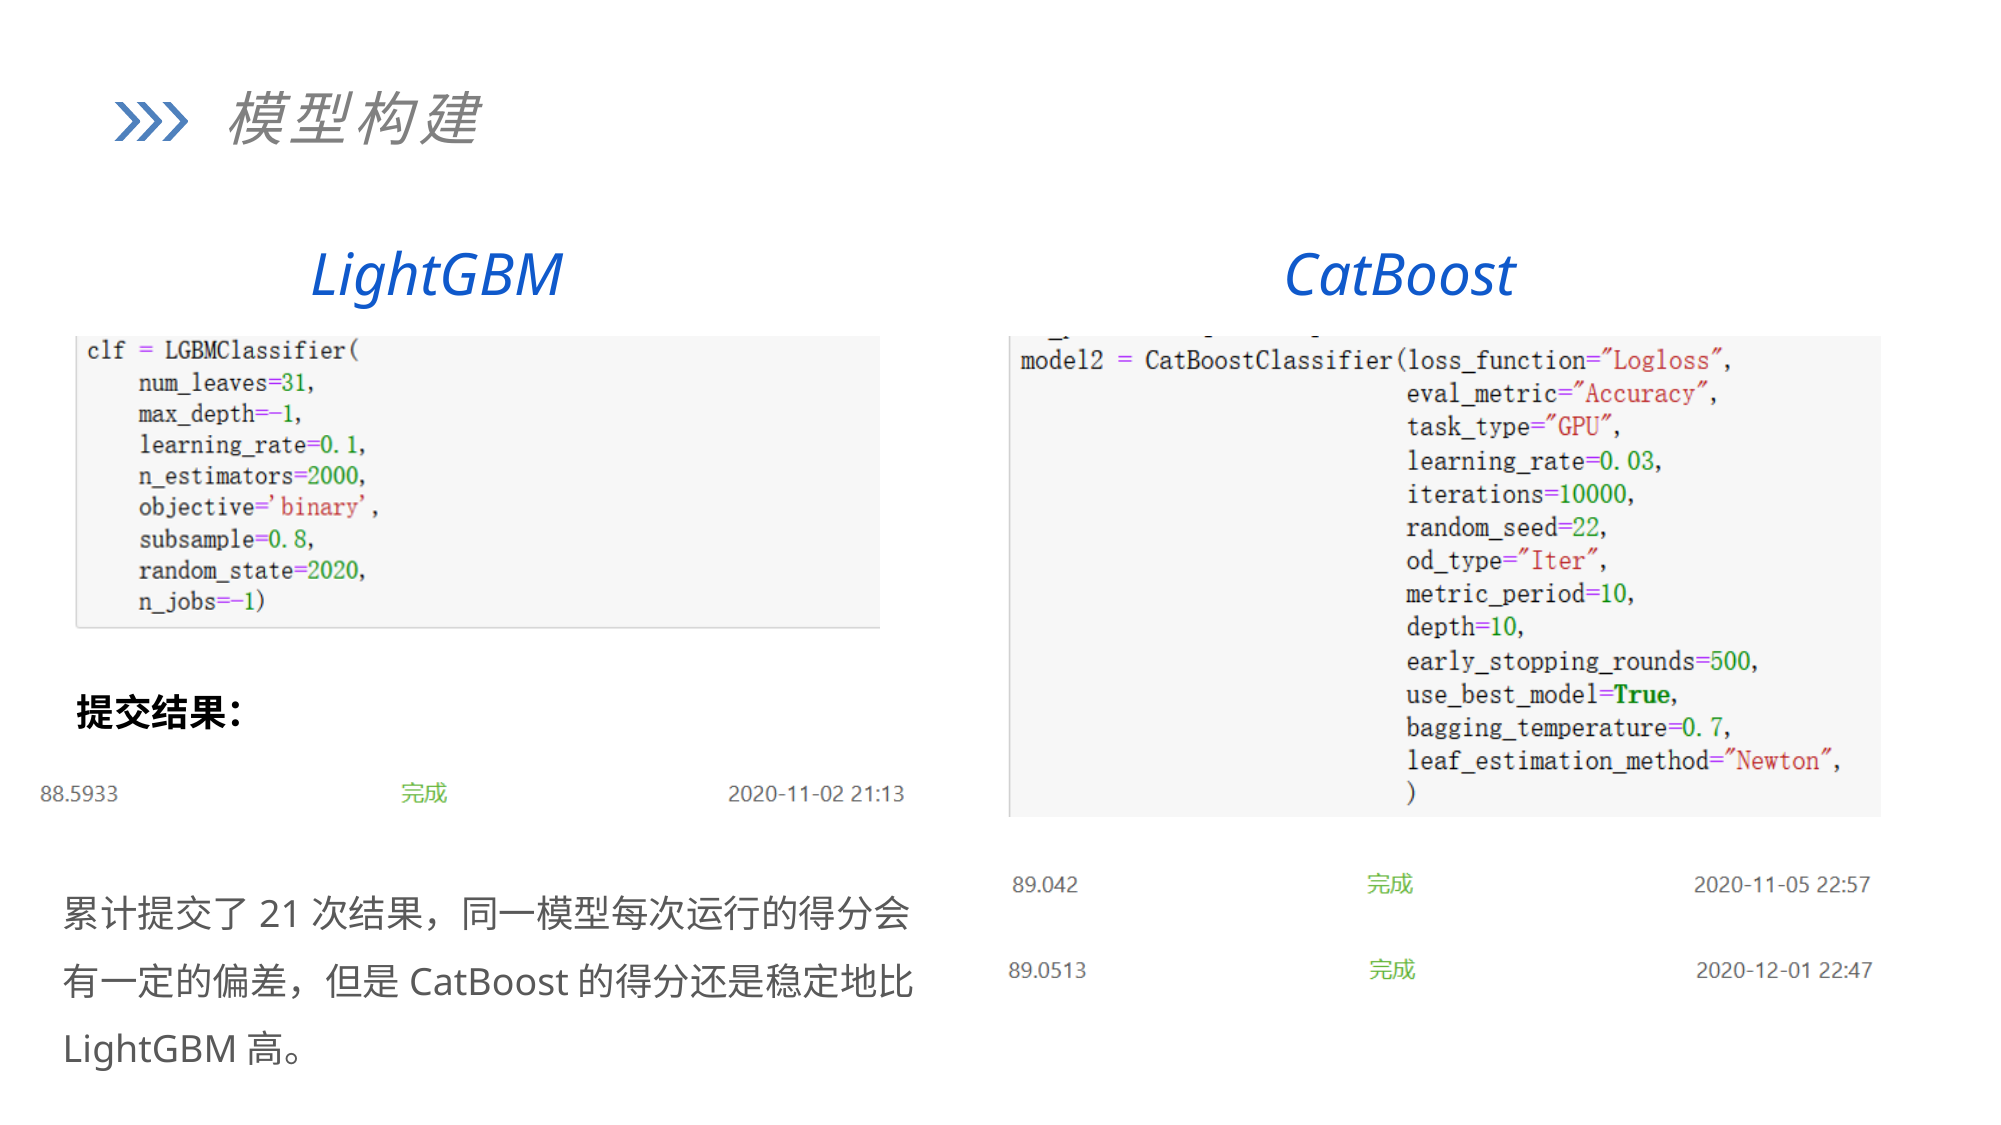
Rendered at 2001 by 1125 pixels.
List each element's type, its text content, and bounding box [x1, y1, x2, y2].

picture [26, 763, 961, 840]
text_box CatBoost [1269, 195, 2000, 315]
picture [61, 336, 880, 634]
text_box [114, 74, 844, 161]
picture [980, 937, 1904, 1007]
picture [999, 336, 1881, 817]
text_box 累计提交了21次结果，同一模型每次运行的得分会有一定的偏差，但是CatBoost的得分还是稳定地比LightGBM高。 [47, 860, 932, 1078]
text_box 提交结果： [61, 681, 999, 742]
picture [986, 850, 1897, 913]
text_box LightGBM [295, 195, 1269, 315]
